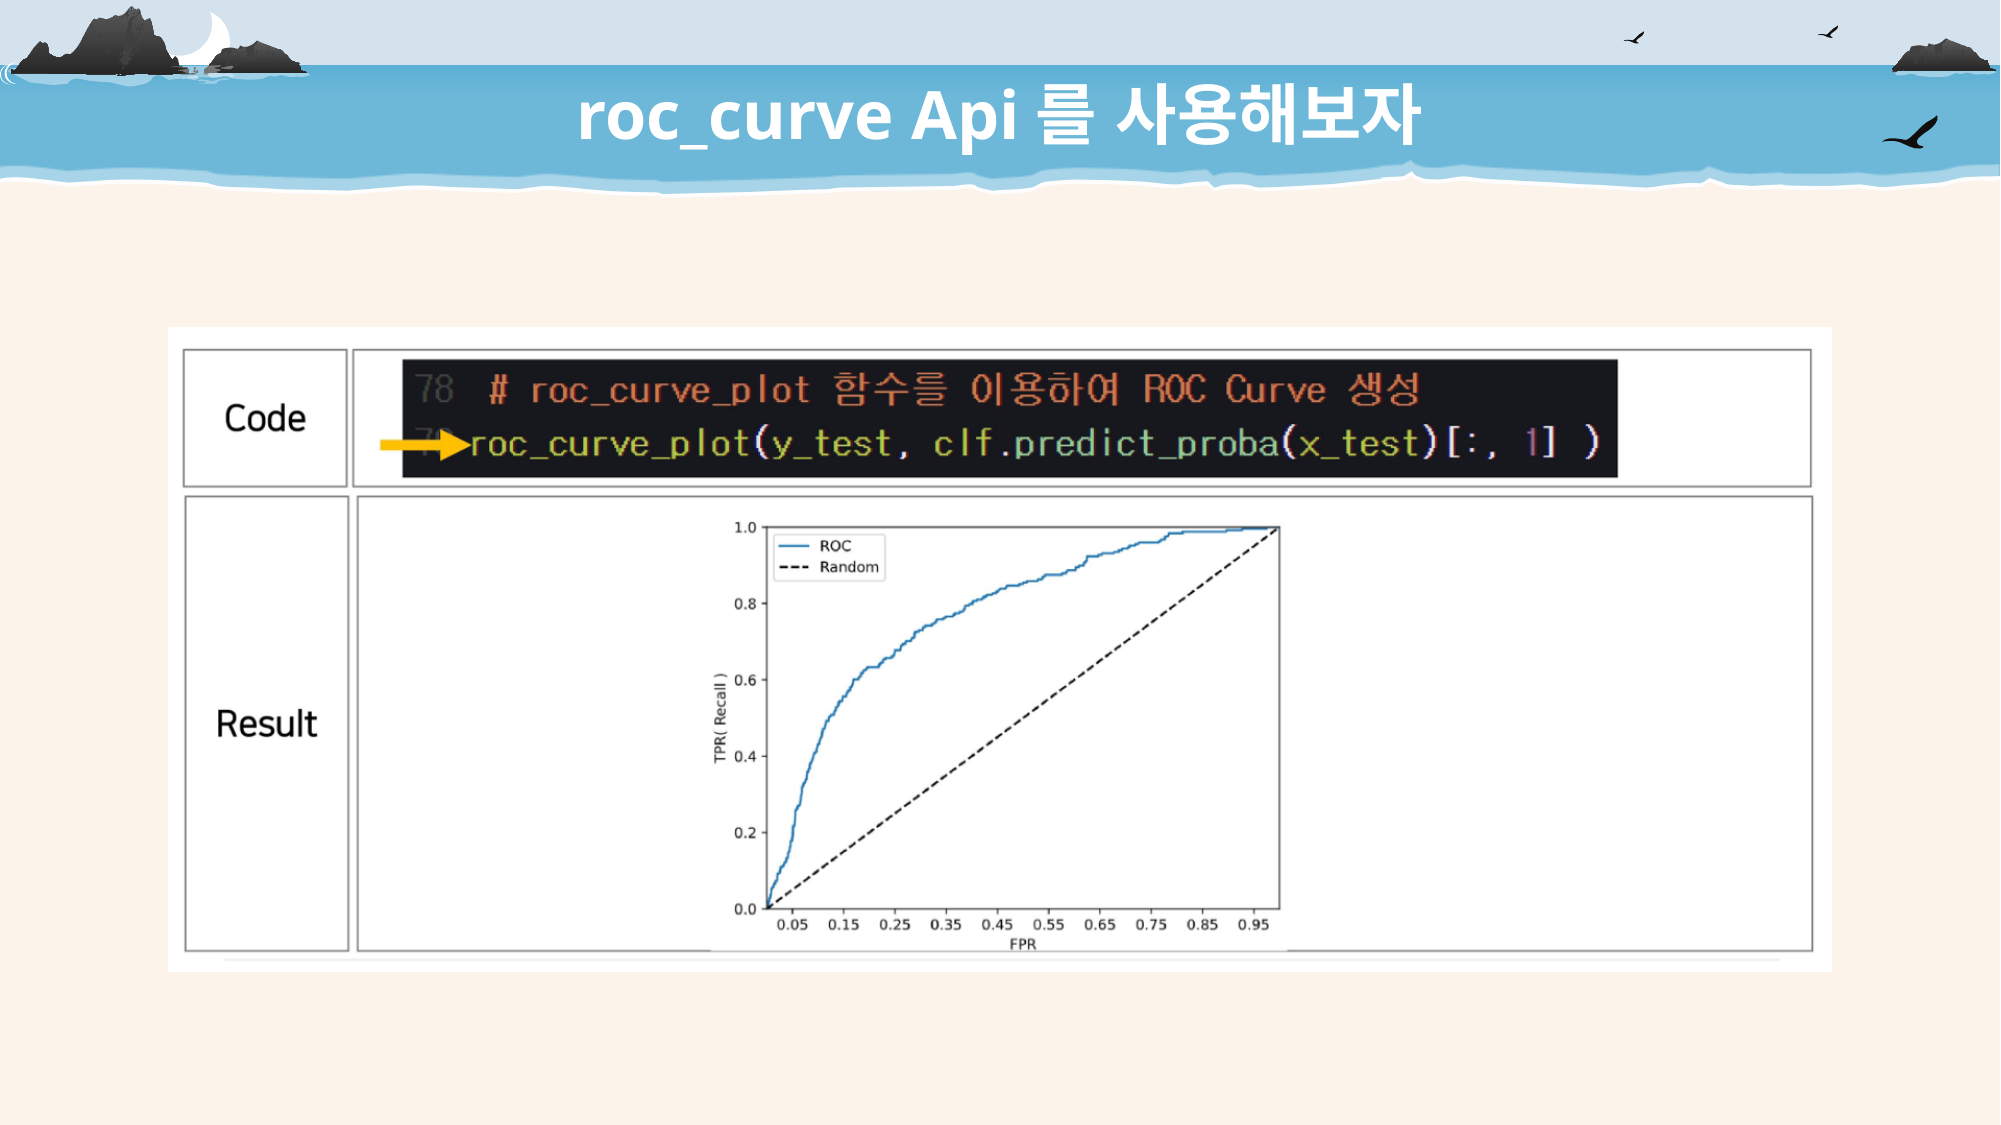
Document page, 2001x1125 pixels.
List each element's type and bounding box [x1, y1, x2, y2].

picture [168, 327, 1832, 972]
text_box [0, 0, 2000, 218]
